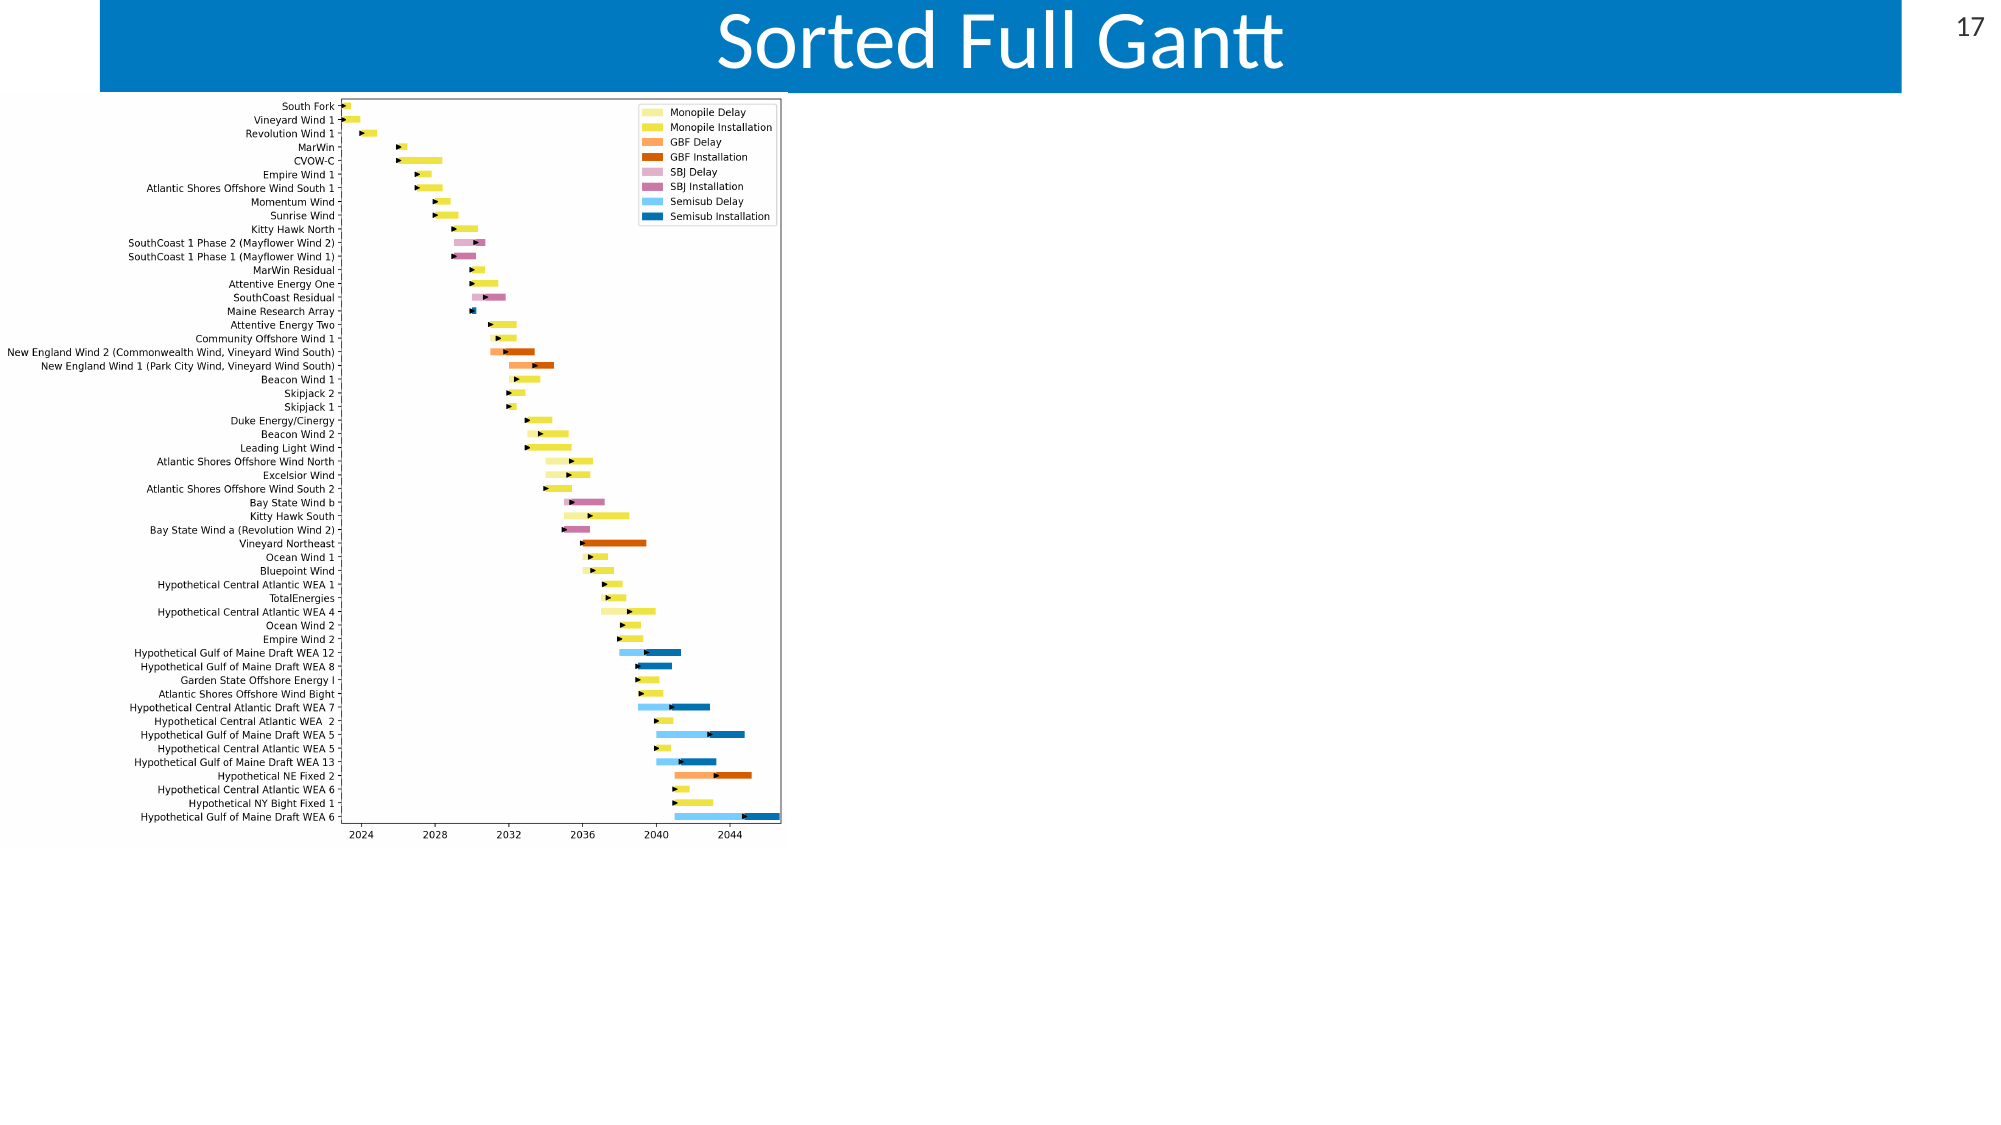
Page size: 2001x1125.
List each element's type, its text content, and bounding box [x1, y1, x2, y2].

picture [0, 92, 788, 847]
title Sorted Full Gantt [99, 0, 1902, 94]
